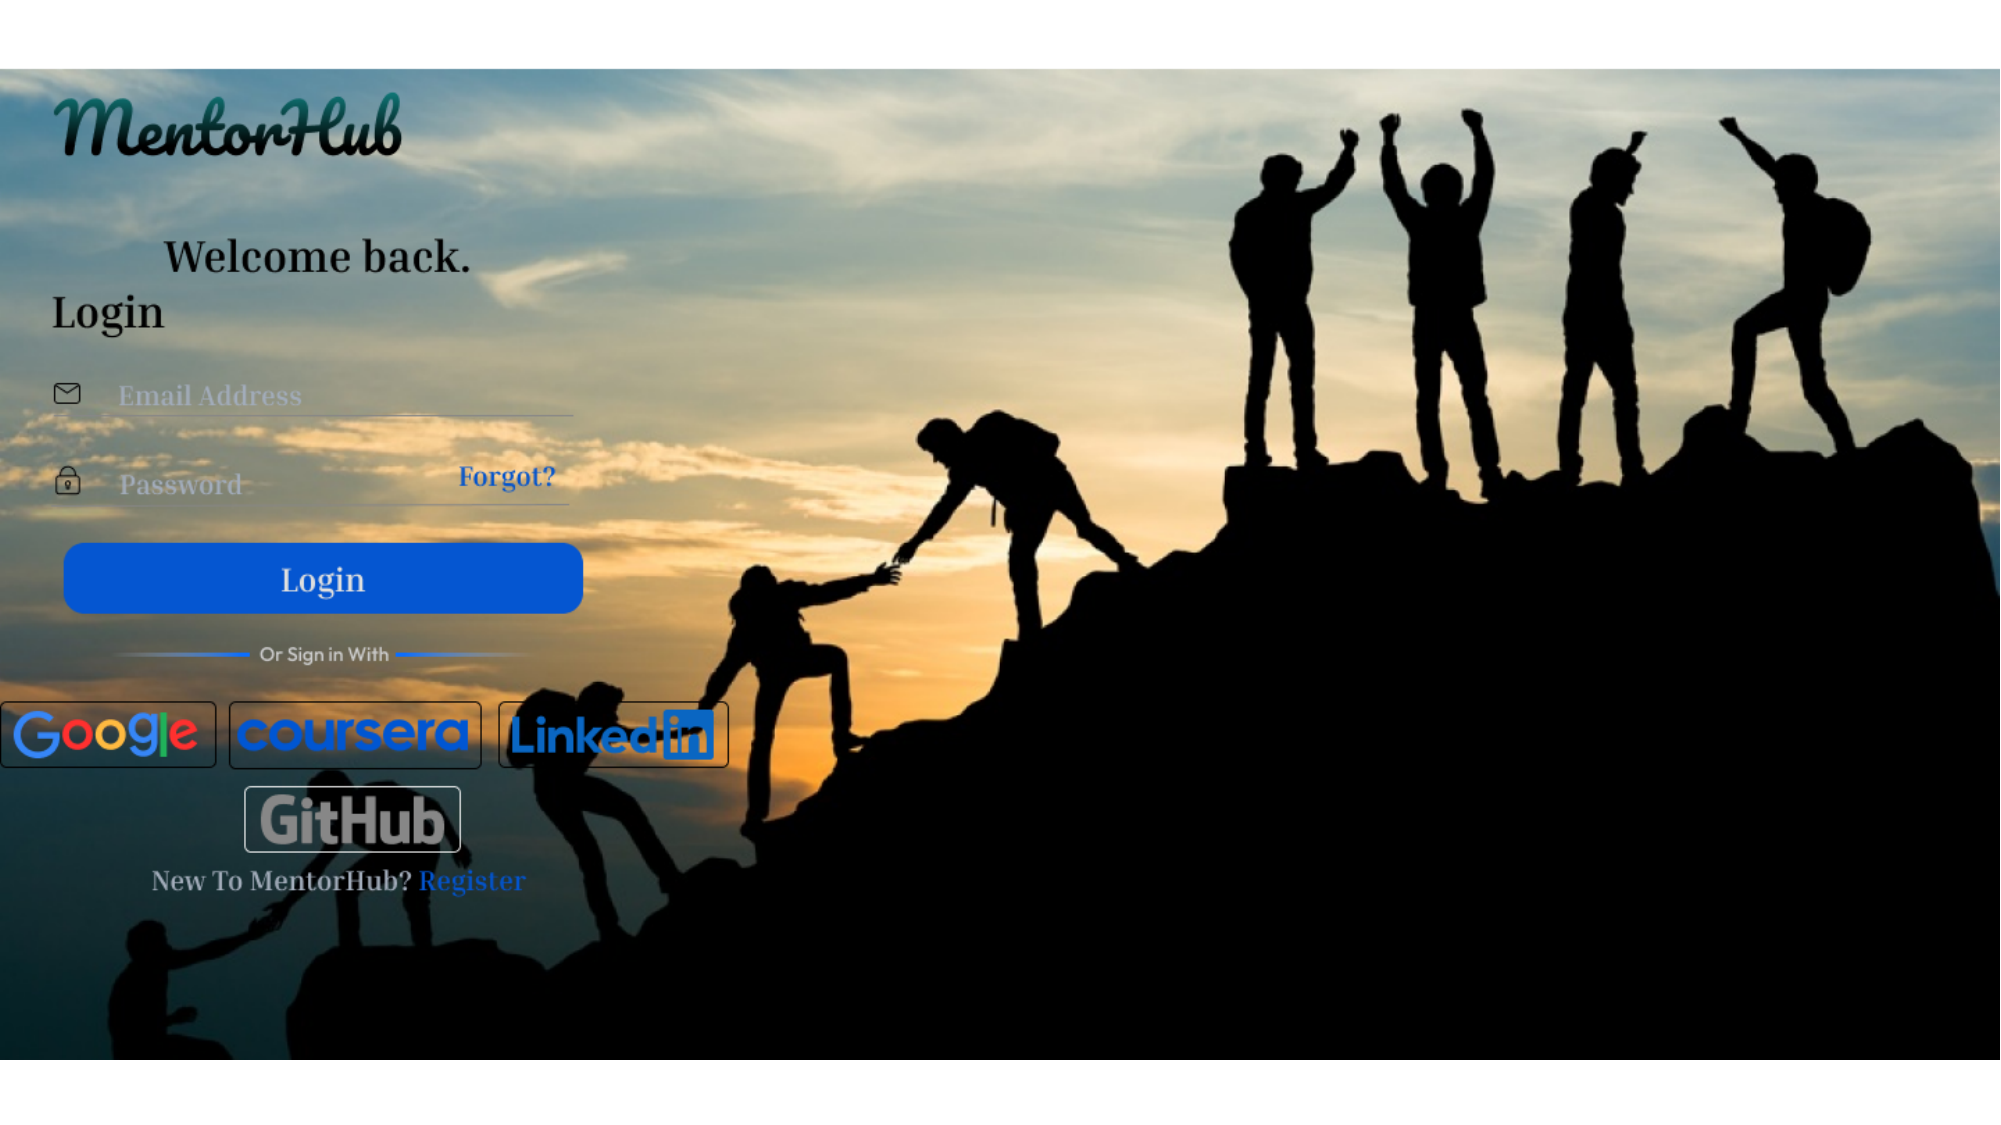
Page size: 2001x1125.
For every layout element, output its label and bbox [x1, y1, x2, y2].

picture [0, 65, 2000, 1060]
